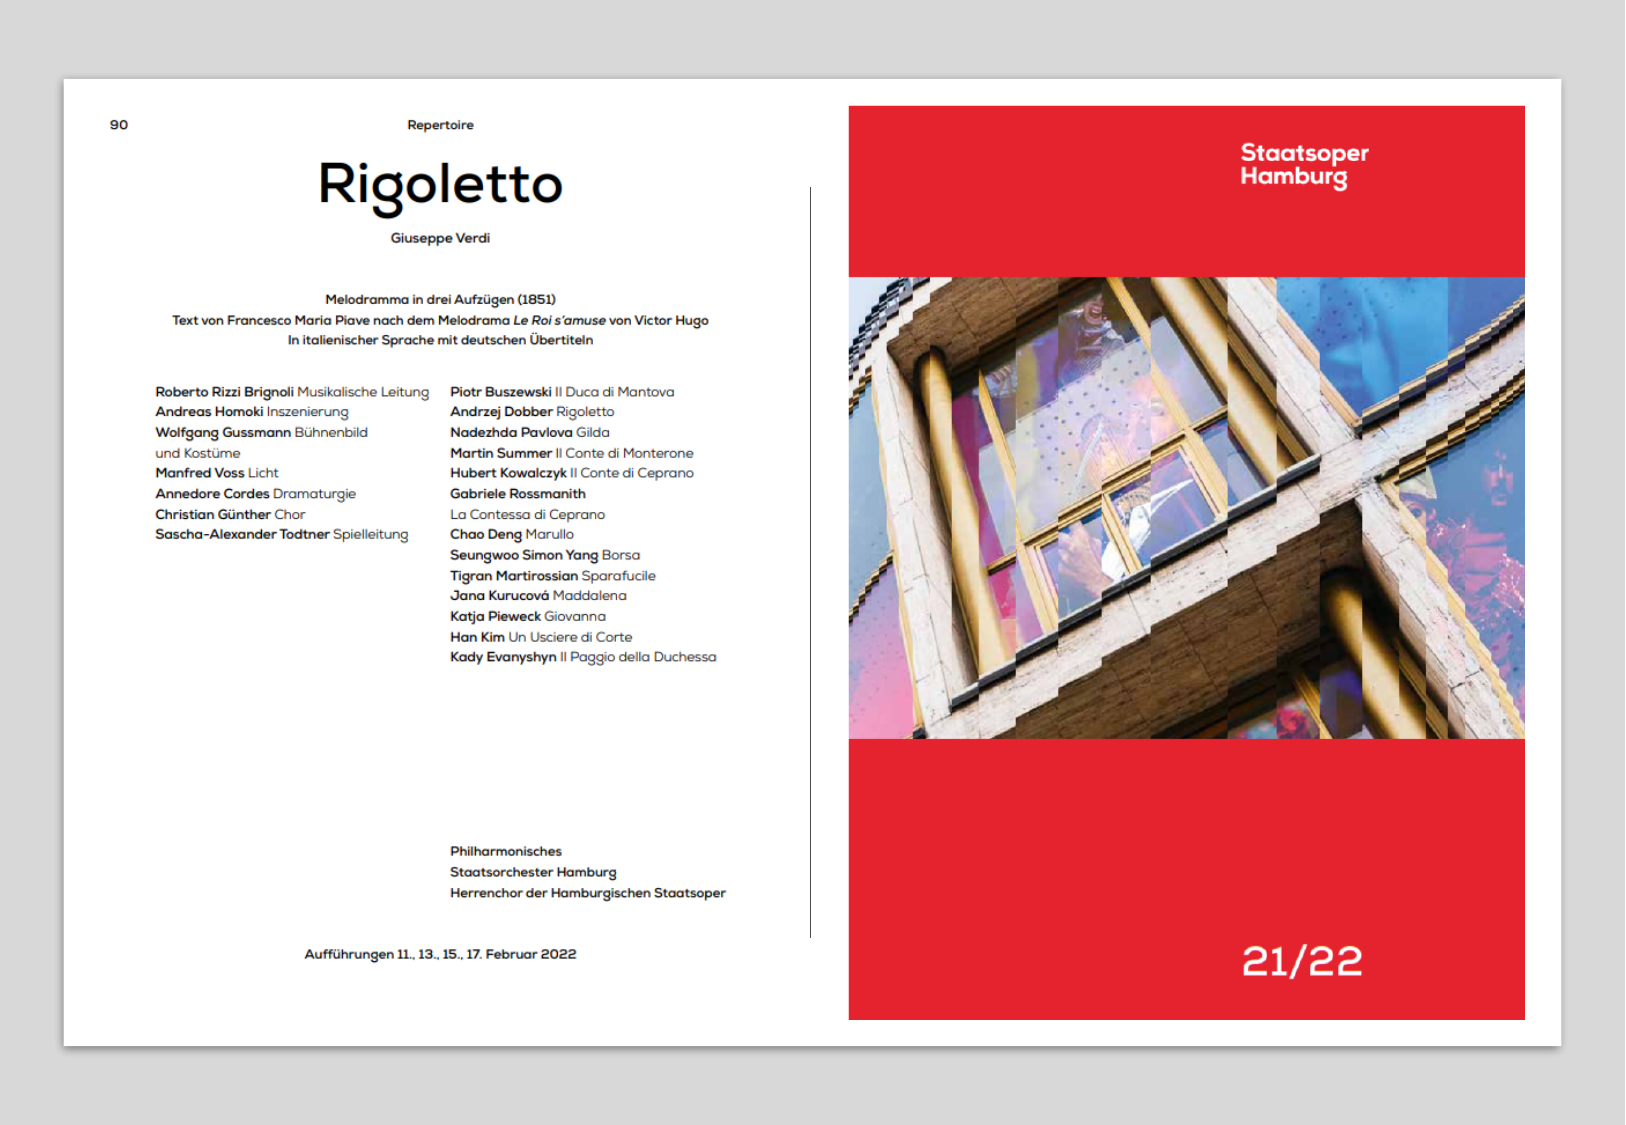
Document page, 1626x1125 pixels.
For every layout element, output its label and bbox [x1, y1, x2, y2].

picture [98, 105, 1625, 1020]
text_box [63, 78, 1562, 1047]
text_box [0, 0, 1625, 1125]
